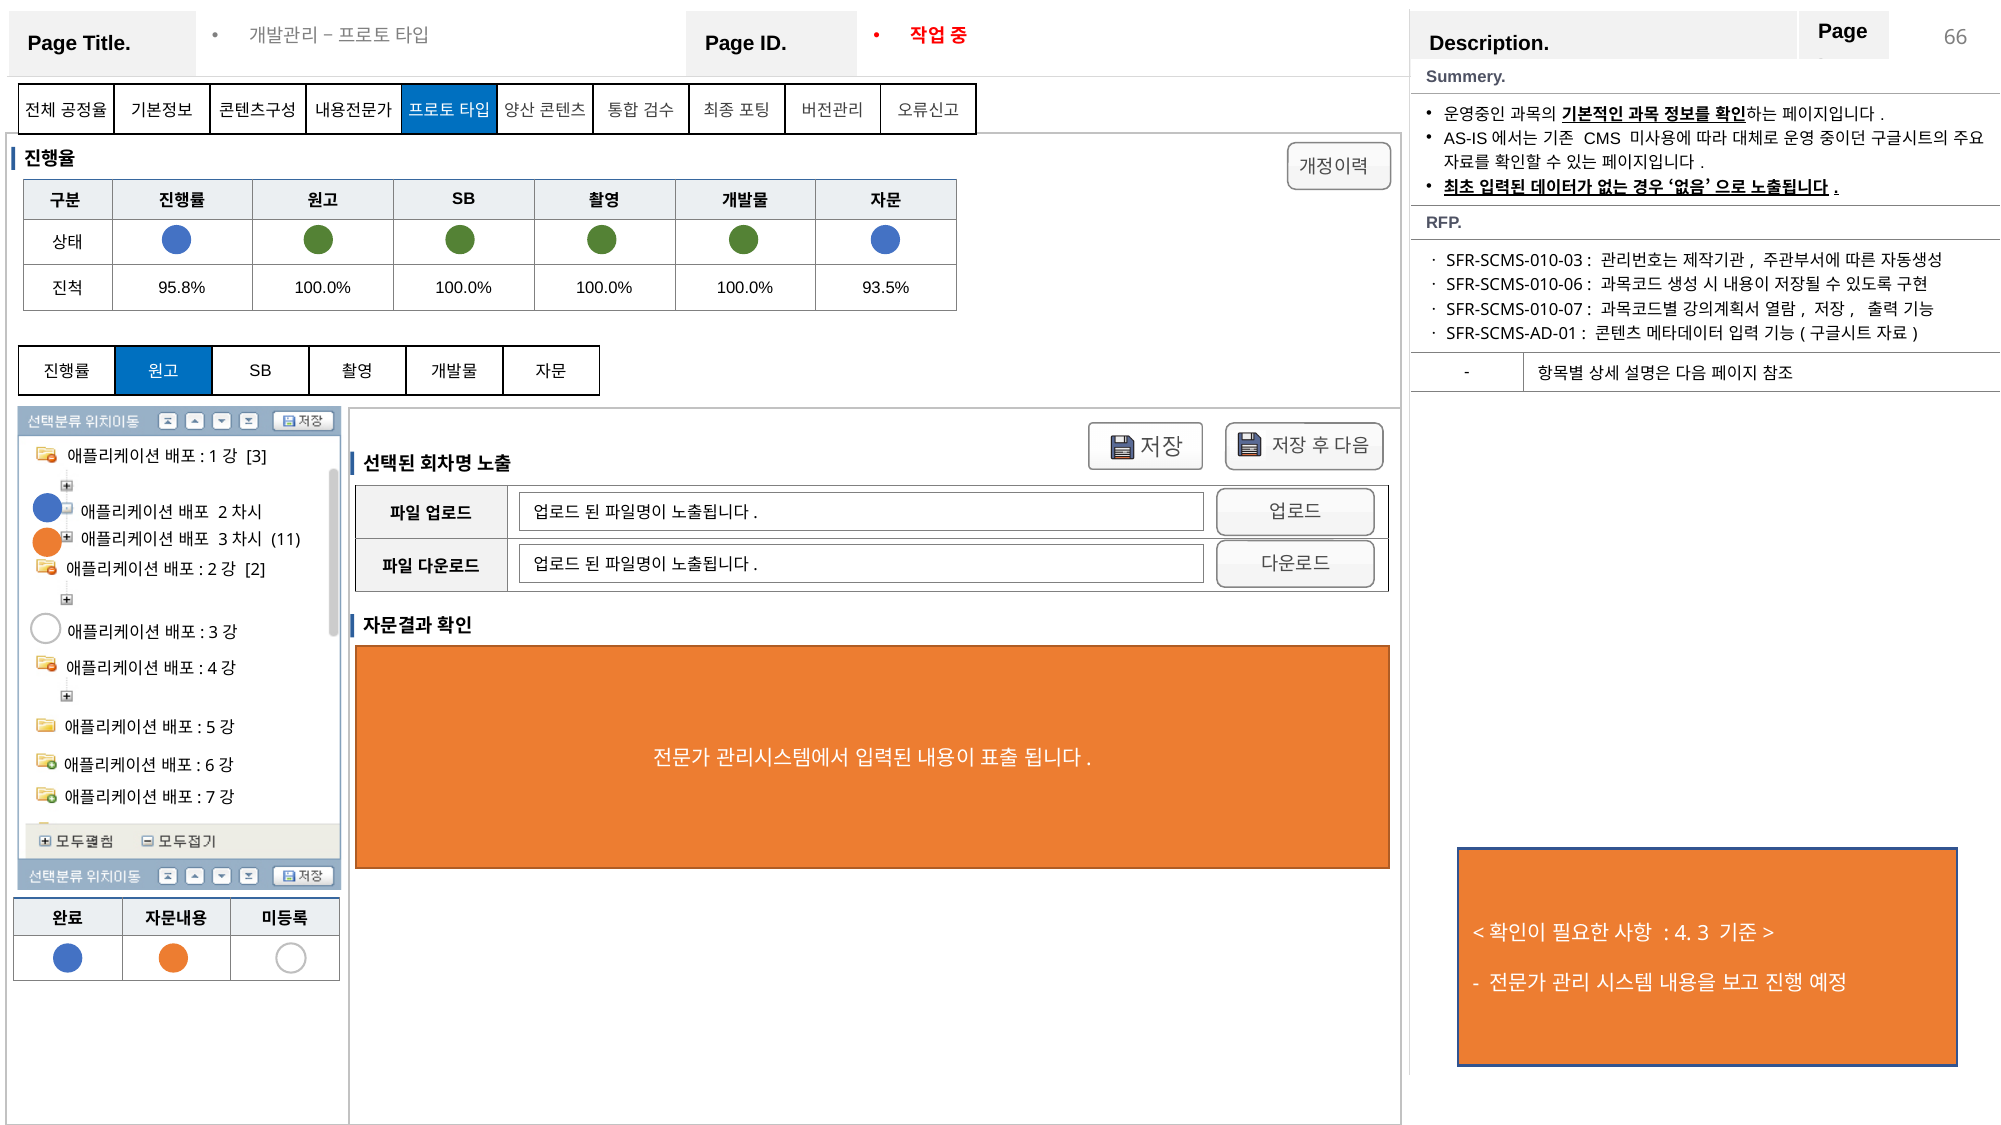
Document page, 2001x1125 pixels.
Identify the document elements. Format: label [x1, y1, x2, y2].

table_header [310, 347, 405, 394]
table_cell [535, 265, 675, 310]
picture [1088, 422, 1203, 470]
table_cell [231, 936, 339, 980]
table_cell [676, 265, 815, 310]
table_header [504, 347, 599, 394]
table_header [115, 85, 209, 133]
table_cell [816, 265, 956, 310]
table_header [231, 899, 339, 935]
table_header [211, 85, 305, 133]
table_header [690, 85, 784, 133]
table_cell [1524, 353, 2000, 391]
table_cell [113, 265, 252, 310]
table_header [253, 180, 393, 219]
table_header [402, 85, 496, 133]
table_header [676, 180, 815, 219]
table_cell [394, 265, 534, 310]
table_header [24, 180, 112, 219]
table_header [535, 180, 675, 219]
table_cell [535, 220, 675, 264]
table_header [113, 180, 252, 219]
table_header [307, 85, 401, 133]
table_header [786, 85, 880, 133]
table_header [19, 347, 114, 394]
text_box [5, 132, 1402, 1125]
table_cell [356, 539, 507, 591]
table_header [213, 347, 308, 394]
table_header [1411, 59, 2000, 93]
table_cell [253, 265, 393, 310]
list [196, 18, 684, 55]
table_cell [113, 220, 252, 264]
table_cell [816, 220, 956, 264]
text_box [1457, 847, 1958, 1067]
table_header [407, 347, 502, 394]
table_header [14, 899, 122, 935]
table_cell [1411, 353, 1523, 391]
table_header [881, 85, 975, 133]
table_cell [253, 220, 393, 264]
table_header [356, 486, 507, 538]
table_header [508, 486, 1388, 538]
table_cell [24, 265, 112, 310]
table_cell [676, 220, 815, 264]
table_header [123, 899, 230, 935]
table_cell [24, 220, 112, 264]
table_header [816, 180, 956, 219]
table_header [594, 85, 688, 133]
table_cell [394, 220, 534, 264]
table_header [19, 85, 113, 133]
list [858, 18, 1405, 55]
table_header [394, 180, 534, 219]
table_cell [14, 936, 122, 980]
table_cell [1411, 206, 2000, 239]
table_cell [1411, 94, 2000, 205]
table_header [498, 85, 592, 133]
table_cell [123, 936, 230, 980]
table_header [116, 347, 211, 394]
table_cell [1411, 240, 2000, 352]
table_cell [508, 539, 1388, 591]
